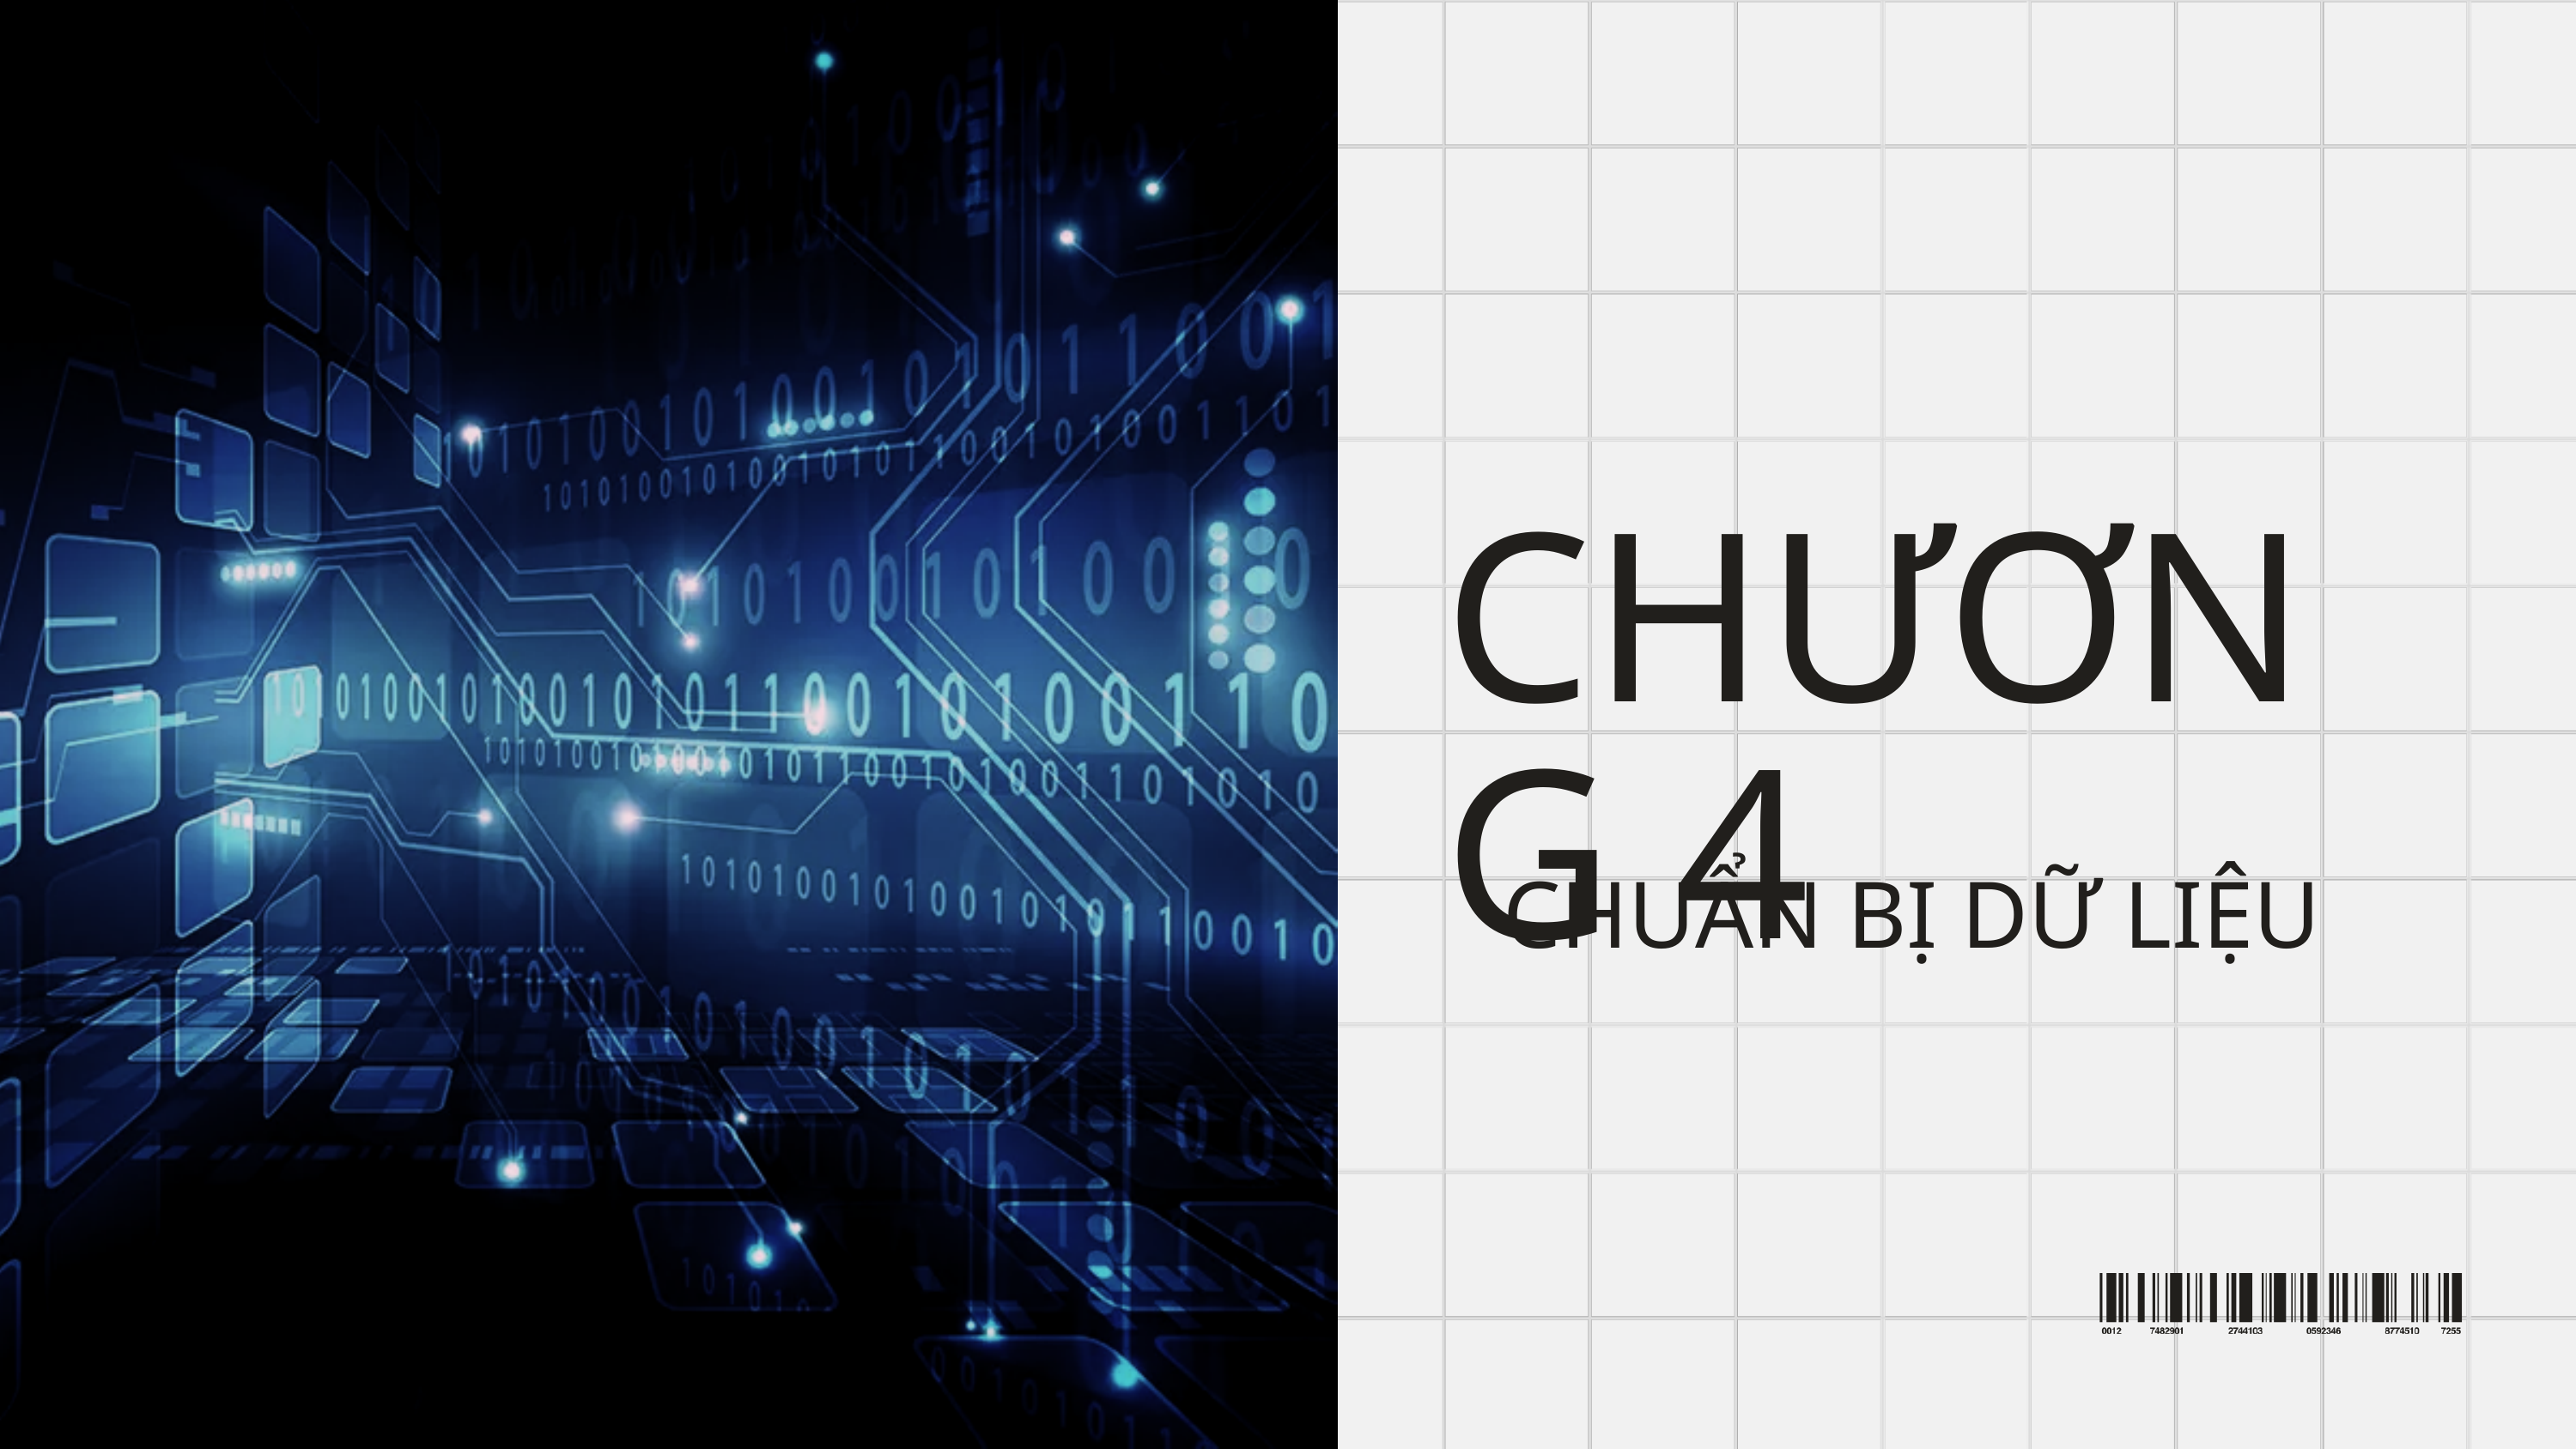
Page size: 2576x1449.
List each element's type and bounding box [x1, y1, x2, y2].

text_box [0, 0, 2576, 1449]
